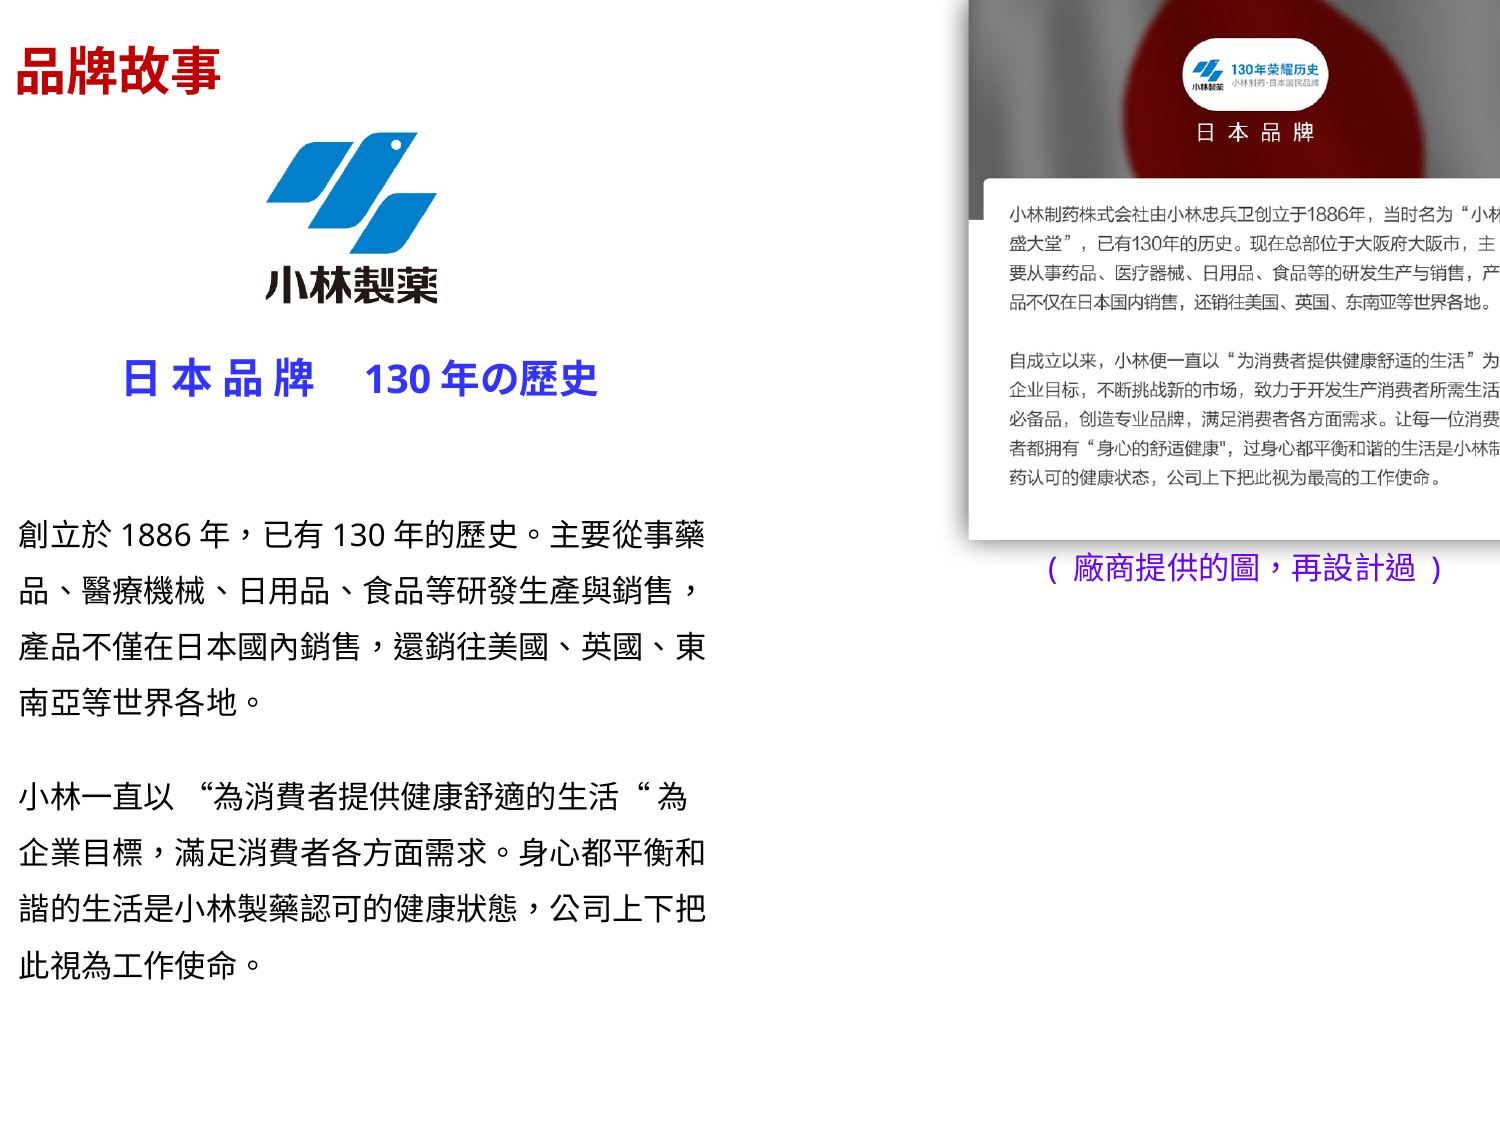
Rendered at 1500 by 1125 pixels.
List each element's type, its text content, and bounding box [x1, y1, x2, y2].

text_box 日 本 品 牌 130年の歷史 [101, 344, 618, 410]
text_box 創立於1886年，已有130年的歷史。主要從事藥品、醫療機械、日用品、食品等研發生產與銷售，產品不僅在日本國內銷售，還銷往美國、英國、東南亞等世界各地。 小林一直以 “為消費者提供健康舒適的生活“ 為企業目標，滿足消費者各方面需求。身心都平衡和諧的生活是小林製藥認可的健康狀態，公司上下把此視為工作使命。 [4, 489, 729, 991]
text_box ( 廠商提供的圖，再設計過 ) [1028, 541, 1461, 594]
picture [255, 131, 448, 305]
text_box 品牌故事 [0, 0, 240, 109]
picture [968, 0, 1500, 540]
